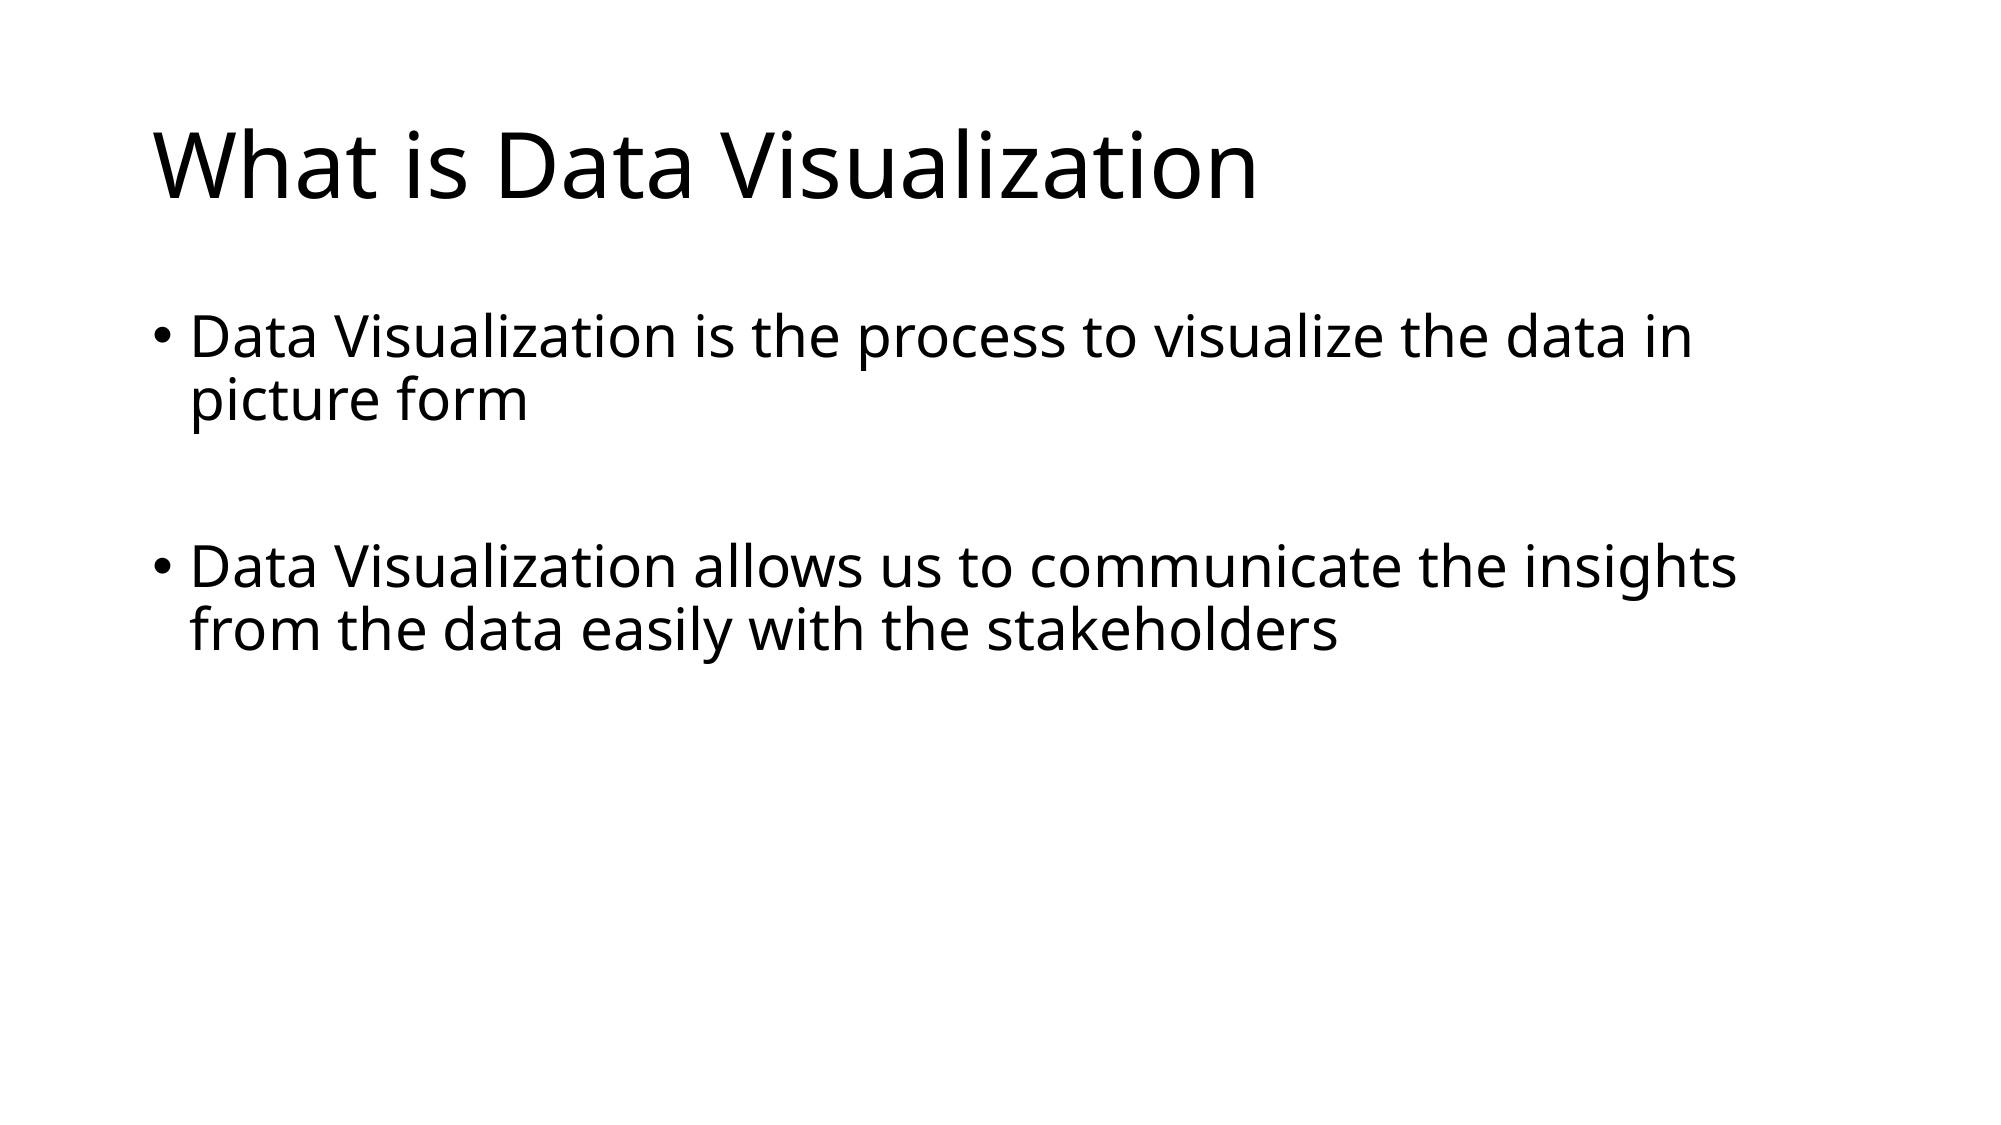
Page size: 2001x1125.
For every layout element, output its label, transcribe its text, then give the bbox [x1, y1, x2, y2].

title What is Data Visualization [137, 59, 1863, 278]
list Data Visualization is the process to visualize the data in picture form Data Visualization allows us to communicate the insights from the data easily with the stakeholders [137, 299, 1863, 1014]
